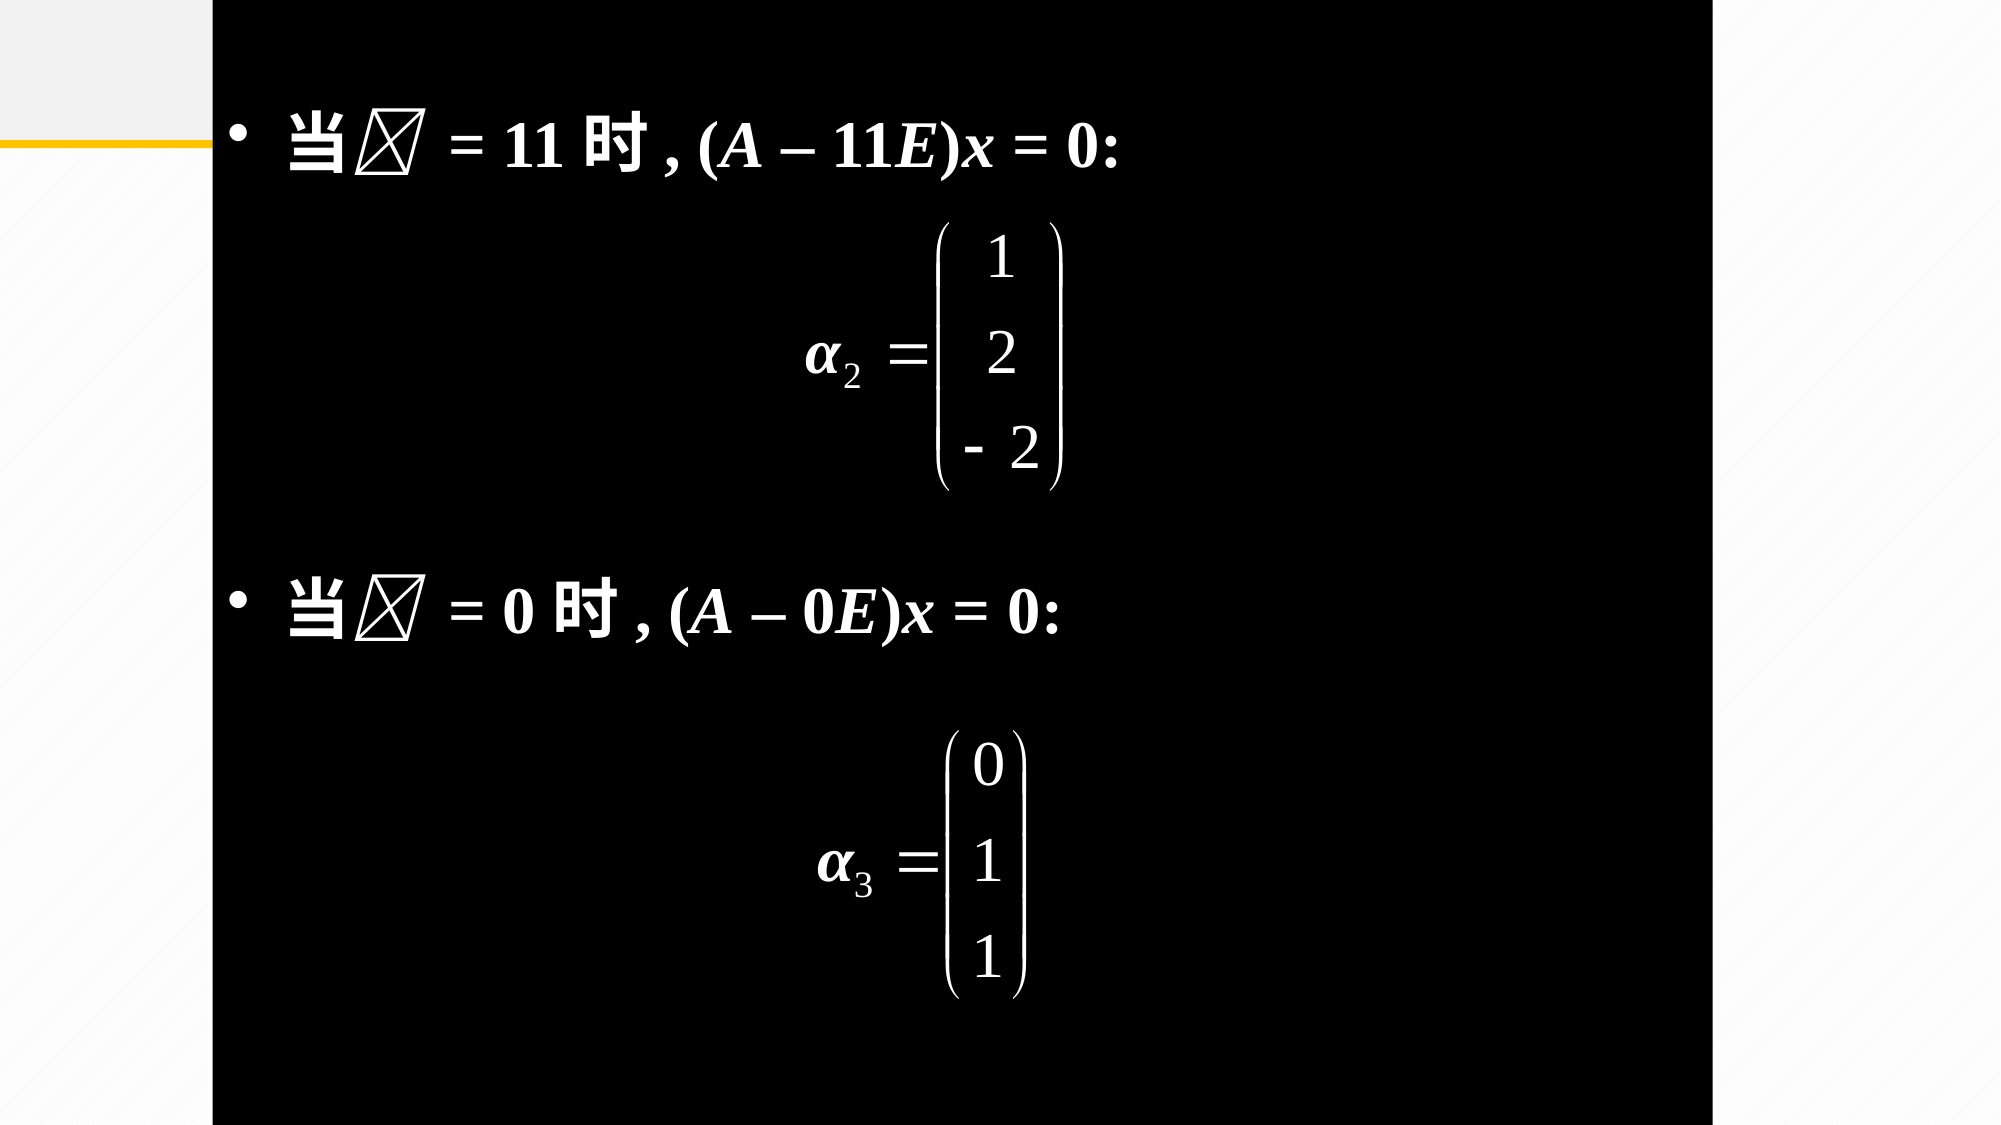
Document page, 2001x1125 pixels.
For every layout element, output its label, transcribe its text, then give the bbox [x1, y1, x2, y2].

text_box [808, 716, 1041, 1011]
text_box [797, 208, 1077, 503]
text_box 当 = 11时, (A – 11E)x = 0: 当 = 0时, (A – 0E)x = 0: [212, 0, 1713, 1125]
